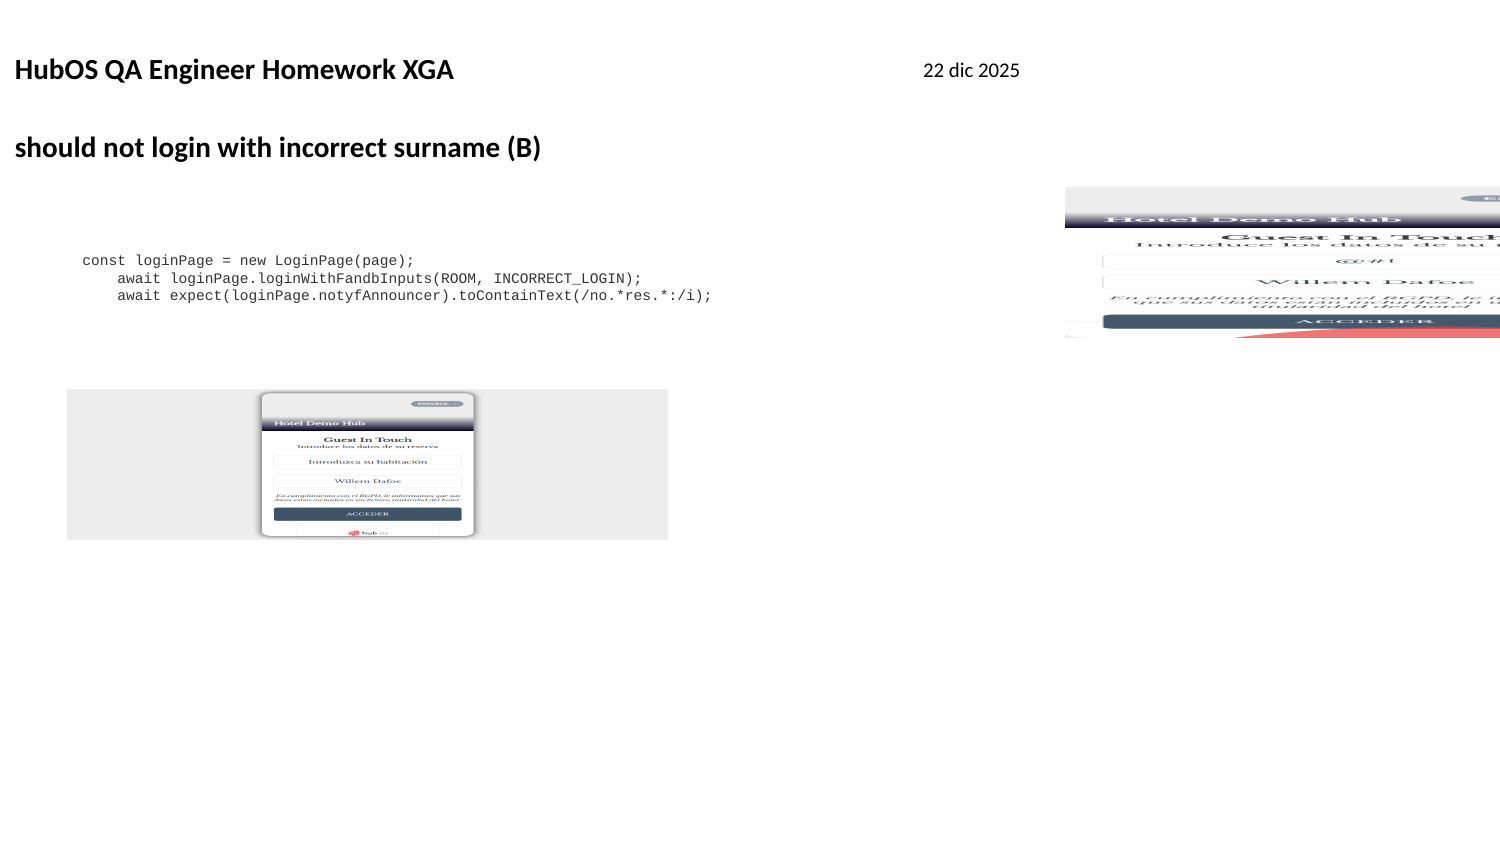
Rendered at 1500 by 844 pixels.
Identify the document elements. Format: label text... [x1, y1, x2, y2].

text_box 22 dic 2025 [721, 46, 1035, 92]
text_box const loginPage = new LoginPage(page); await loginPage.loginWithFandbInputs(ROOM, INCORRECT_LOGIN); await expect(loginPage.notyfAnnouncer).toContainText(/no.*res.*:/i); [67, 187, 1028, 368]
text_box HubOS QA Engineer Homework XGA [0, 37, 704, 98]
text_box should not login with incorrect surname (B) [0, 112, 1035, 180]
picture [67, 389, 668, 540]
picture [1064, 187, 1500, 338]
